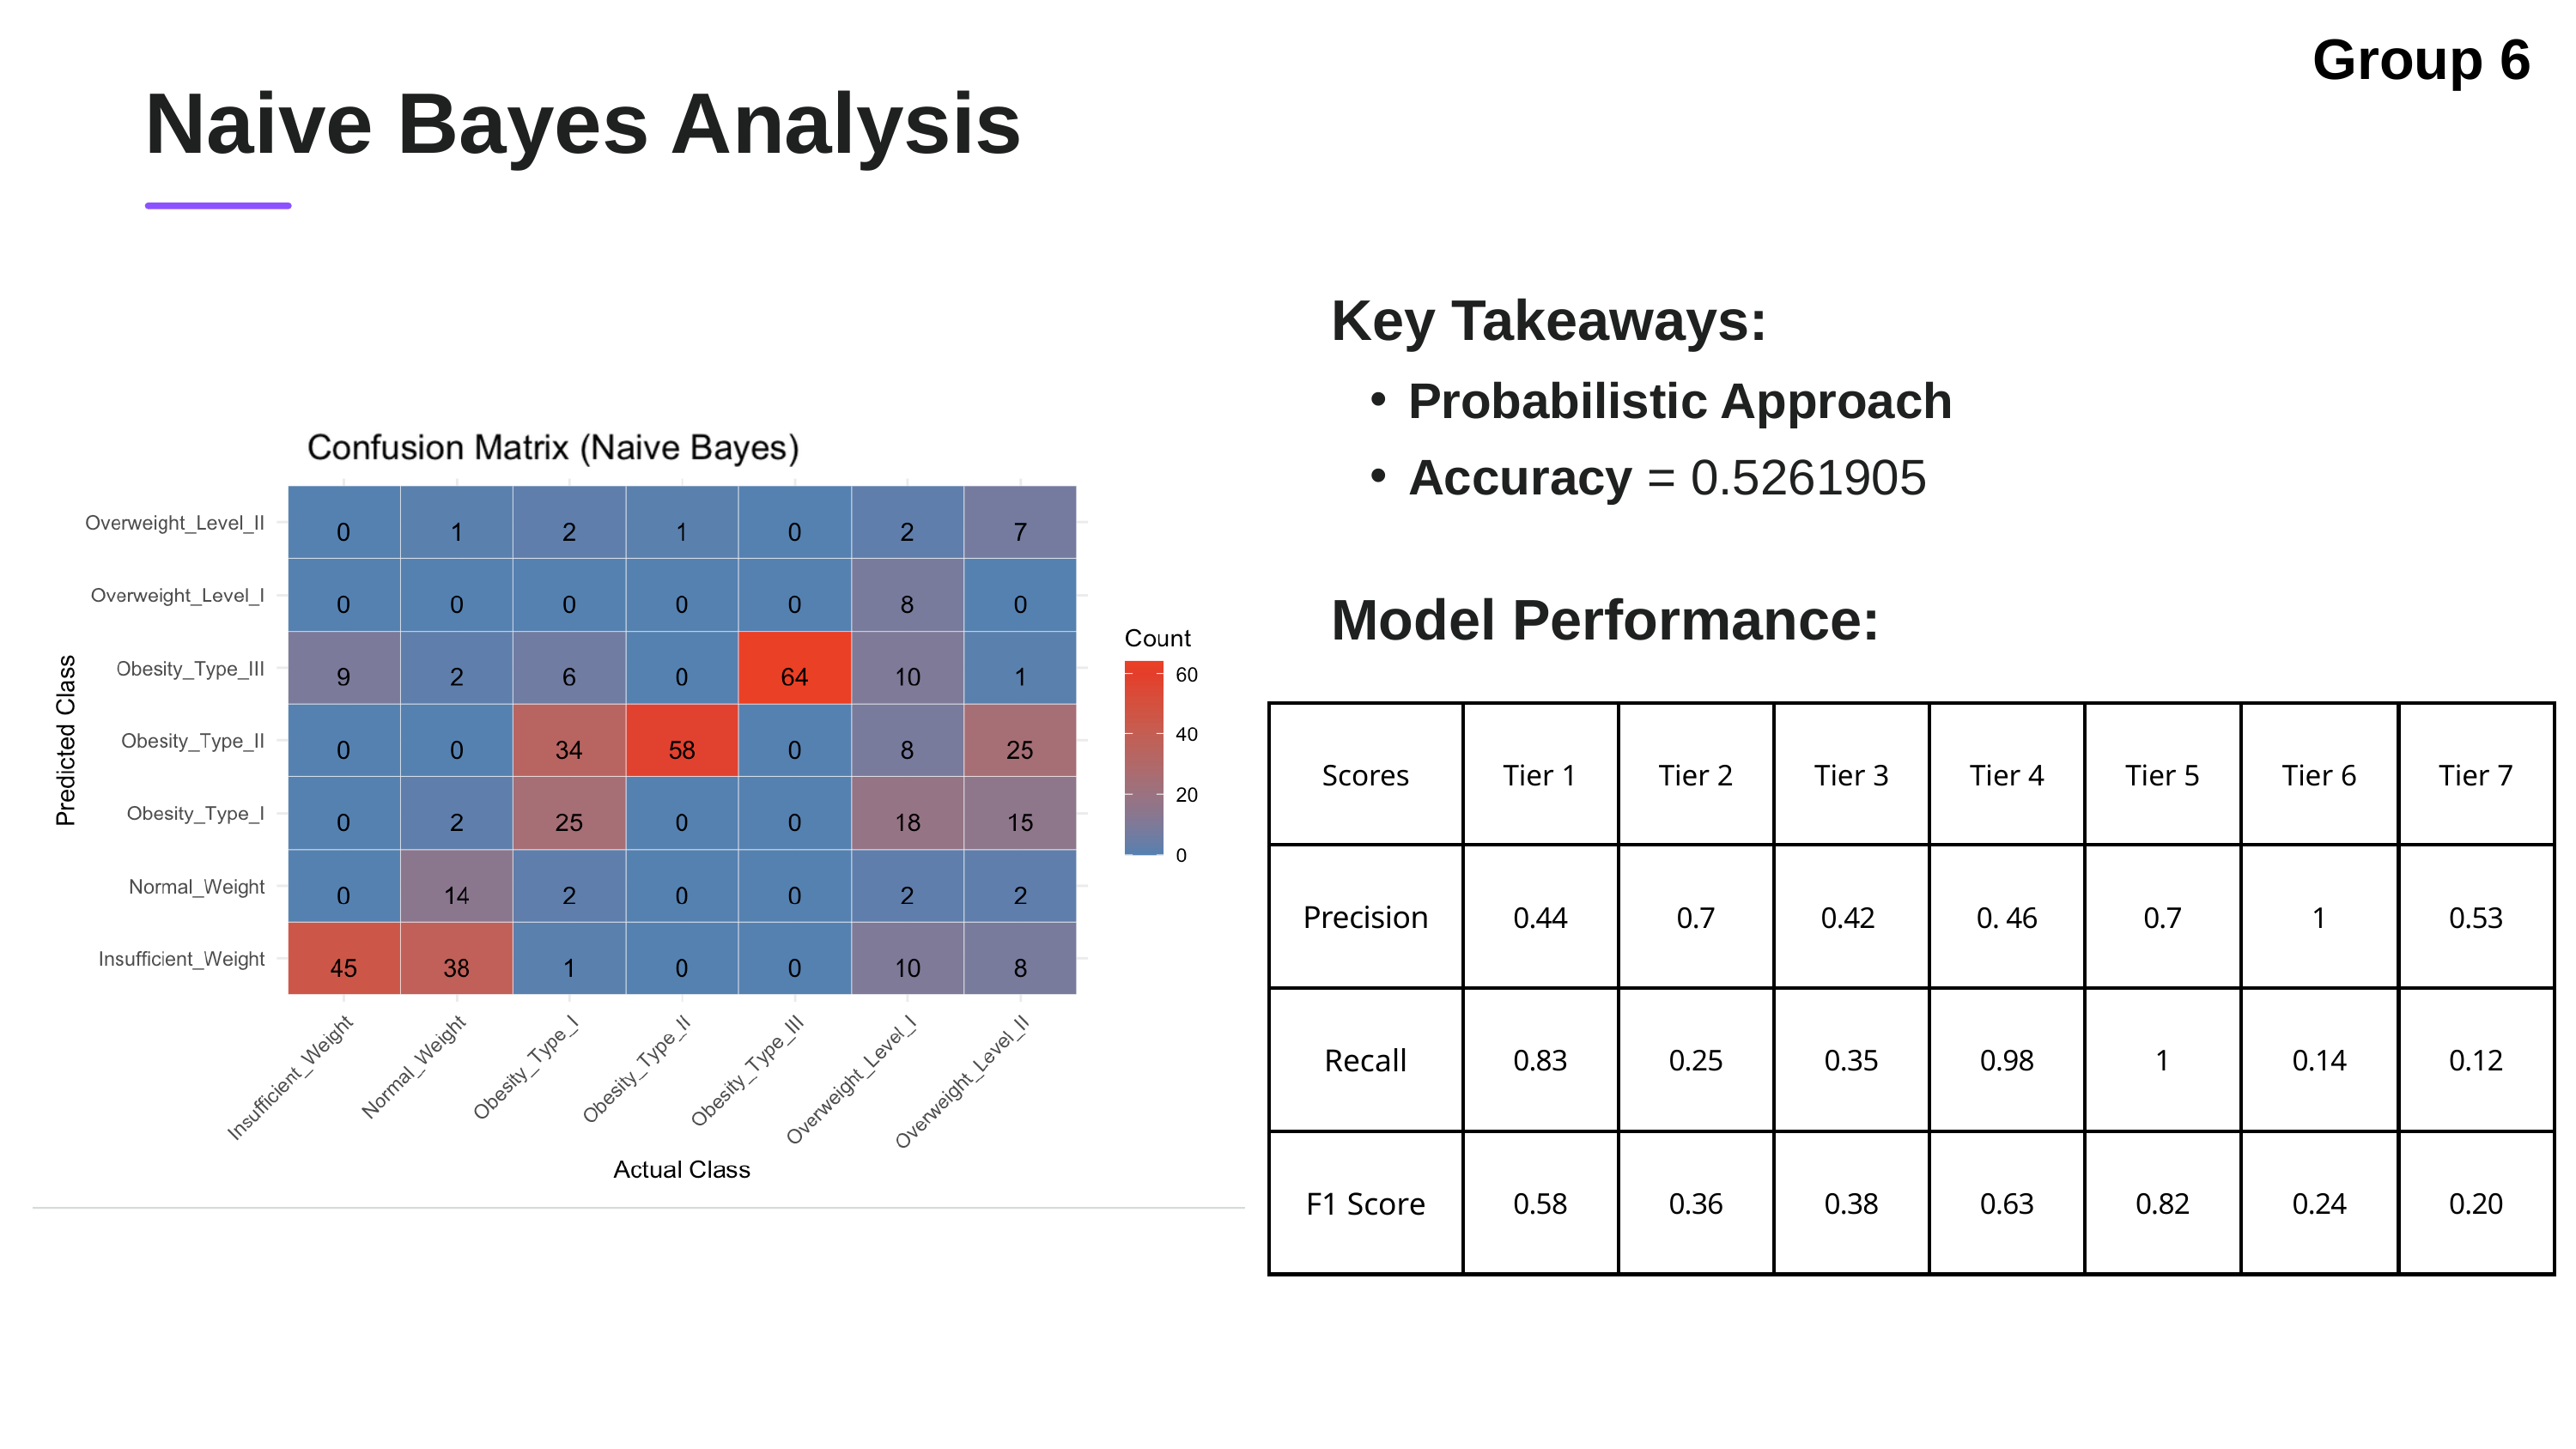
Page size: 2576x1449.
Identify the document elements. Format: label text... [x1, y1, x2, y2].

table_header Tier 7 [2401, 705, 2553, 843]
table_cell 0. 46 [1931, 846, 2083, 986]
table_header Tier 1 [1465, 705, 1617, 843]
table_cell 0.12 [2401, 990, 2553, 1130]
table_cell 0.14 [2243, 990, 2397, 1130]
table_cell 0.42 [1776, 846, 1928, 986]
table_cell 0.20 [2401, 1133, 2553, 1272]
table_cell 0.82 [2087, 1133, 2239, 1272]
table_header Tier 2 [1620, 705, 1772, 843]
table_cell 0.98 [1931, 990, 2083, 1130]
table_cell 0.63 [1931, 1133, 2083, 1272]
table_cell 0.44 [1465, 846, 1617, 986]
table_cell 1 [2087, 990, 2239, 1130]
table_header Tier 4 [1931, 705, 2083, 843]
table_cell F1 Score [1271, 1133, 1461, 1272]
text_box Group 6 [2312, 28, 2555, 91]
table_cell 0.83 [1465, 990, 1617, 1130]
table_cell 0.53 [2401, 846, 2553, 986]
table_header Scores [1271, 705, 1461, 843]
text_box [33, 421, 1270, 1185]
table_cell 0.24 [2243, 1133, 2397, 1272]
table_cell 0.25 [1620, 990, 1772, 1130]
table_cell 0.36 [1620, 1133, 1772, 1272]
table_cell 0.7 [1620, 846, 1772, 986]
table_cell 1 [2243, 846, 2397, 986]
table_header Tier 5 [2087, 705, 2239, 843]
table_cell 0.58 [1465, 1133, 1617, 1272]
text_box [144, 202, 292, 209]
picture [33, 466, 1246, 1210]
table_header Tier 6 [2243, 705, 2397, 843]
table_cell 0.38 [1776, 1133, 1928, 1272]
table_header Tier 3 [1776, 705, 1928, 843]
table_cell 0.35 [1776, 990, 1928, 1130]
text_box Model Performance: [1331, 592, 2514, 652]
table_cell Precision [1271, 846, 1461, 986]
text_box Key Takeaways: Probabilistic Approach Accuracy = 0.5261905 [1331, 265, 2228, 506]
table_cell Recall [1271, 990, 1461, 1130]
text_box Naive Bayes Analysis [144, 75, 2166, 171]
table_cell 0.7 [2087, 846, 2239, 986]
